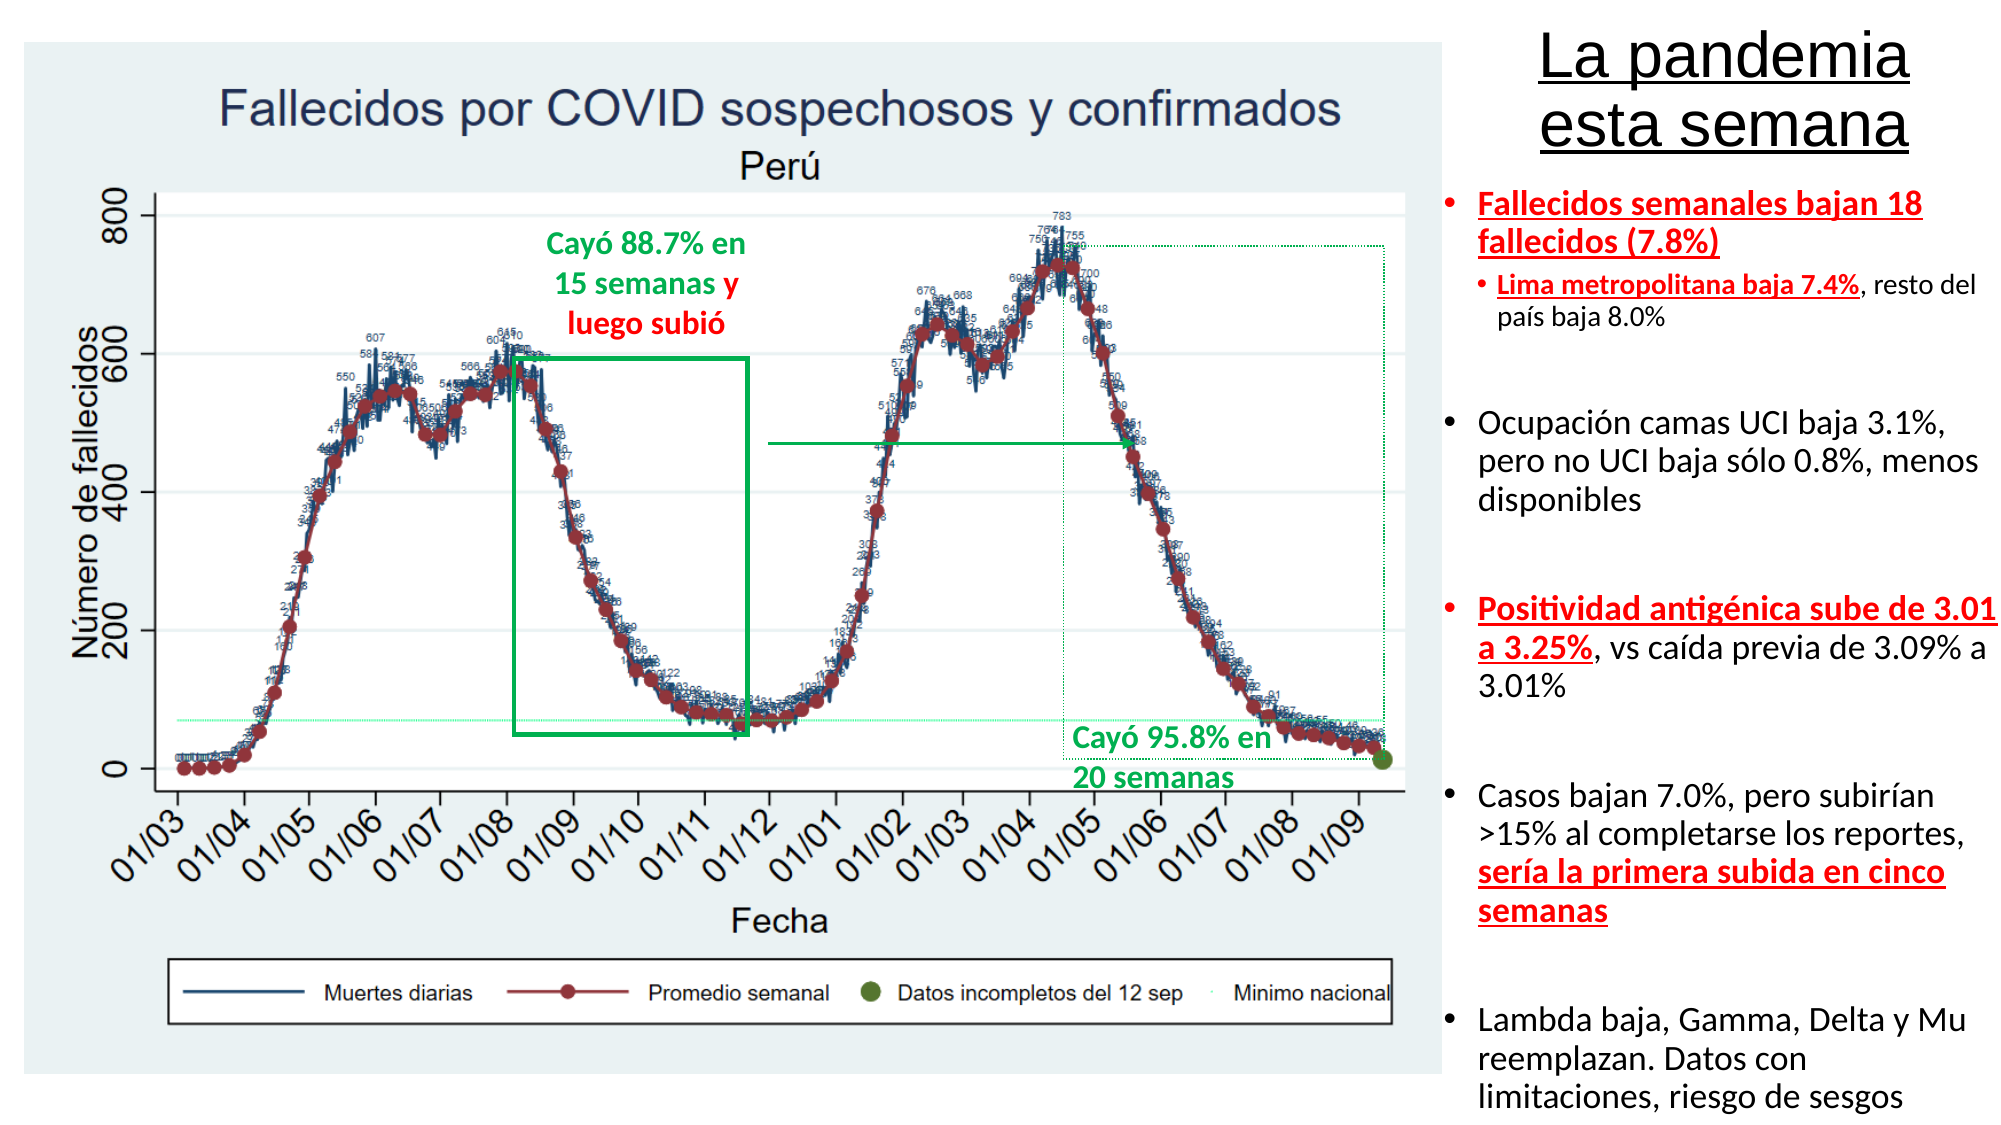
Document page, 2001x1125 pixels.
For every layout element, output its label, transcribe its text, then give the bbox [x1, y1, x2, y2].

picture [24, 42, 1442, 1074]
list Fallecidos semanales bajan 18 fallecidos (7.8%) Lima metropolitana baja 7.4%, resto del país baja 8.0% Ocupación camas UCI baja 3.1%, pero no UCI baja sólo 0.8%, menos disponibles Positividad antigénica sube de 3.01 a 3.25%, vs caída previa de 3.09% a 3.01% Casos bajan 7.0%, pero subirían >15% al completarse los reportes, sería la primera subida en cinco semanas Lambda baja, Gamma, Delta y Mu reemplazan. Datos con limitaciones, riesgo de sesgos [1428, 177, 2000, 1125]
title La pandemia esta semana [1477, 13, 1972, 169]
